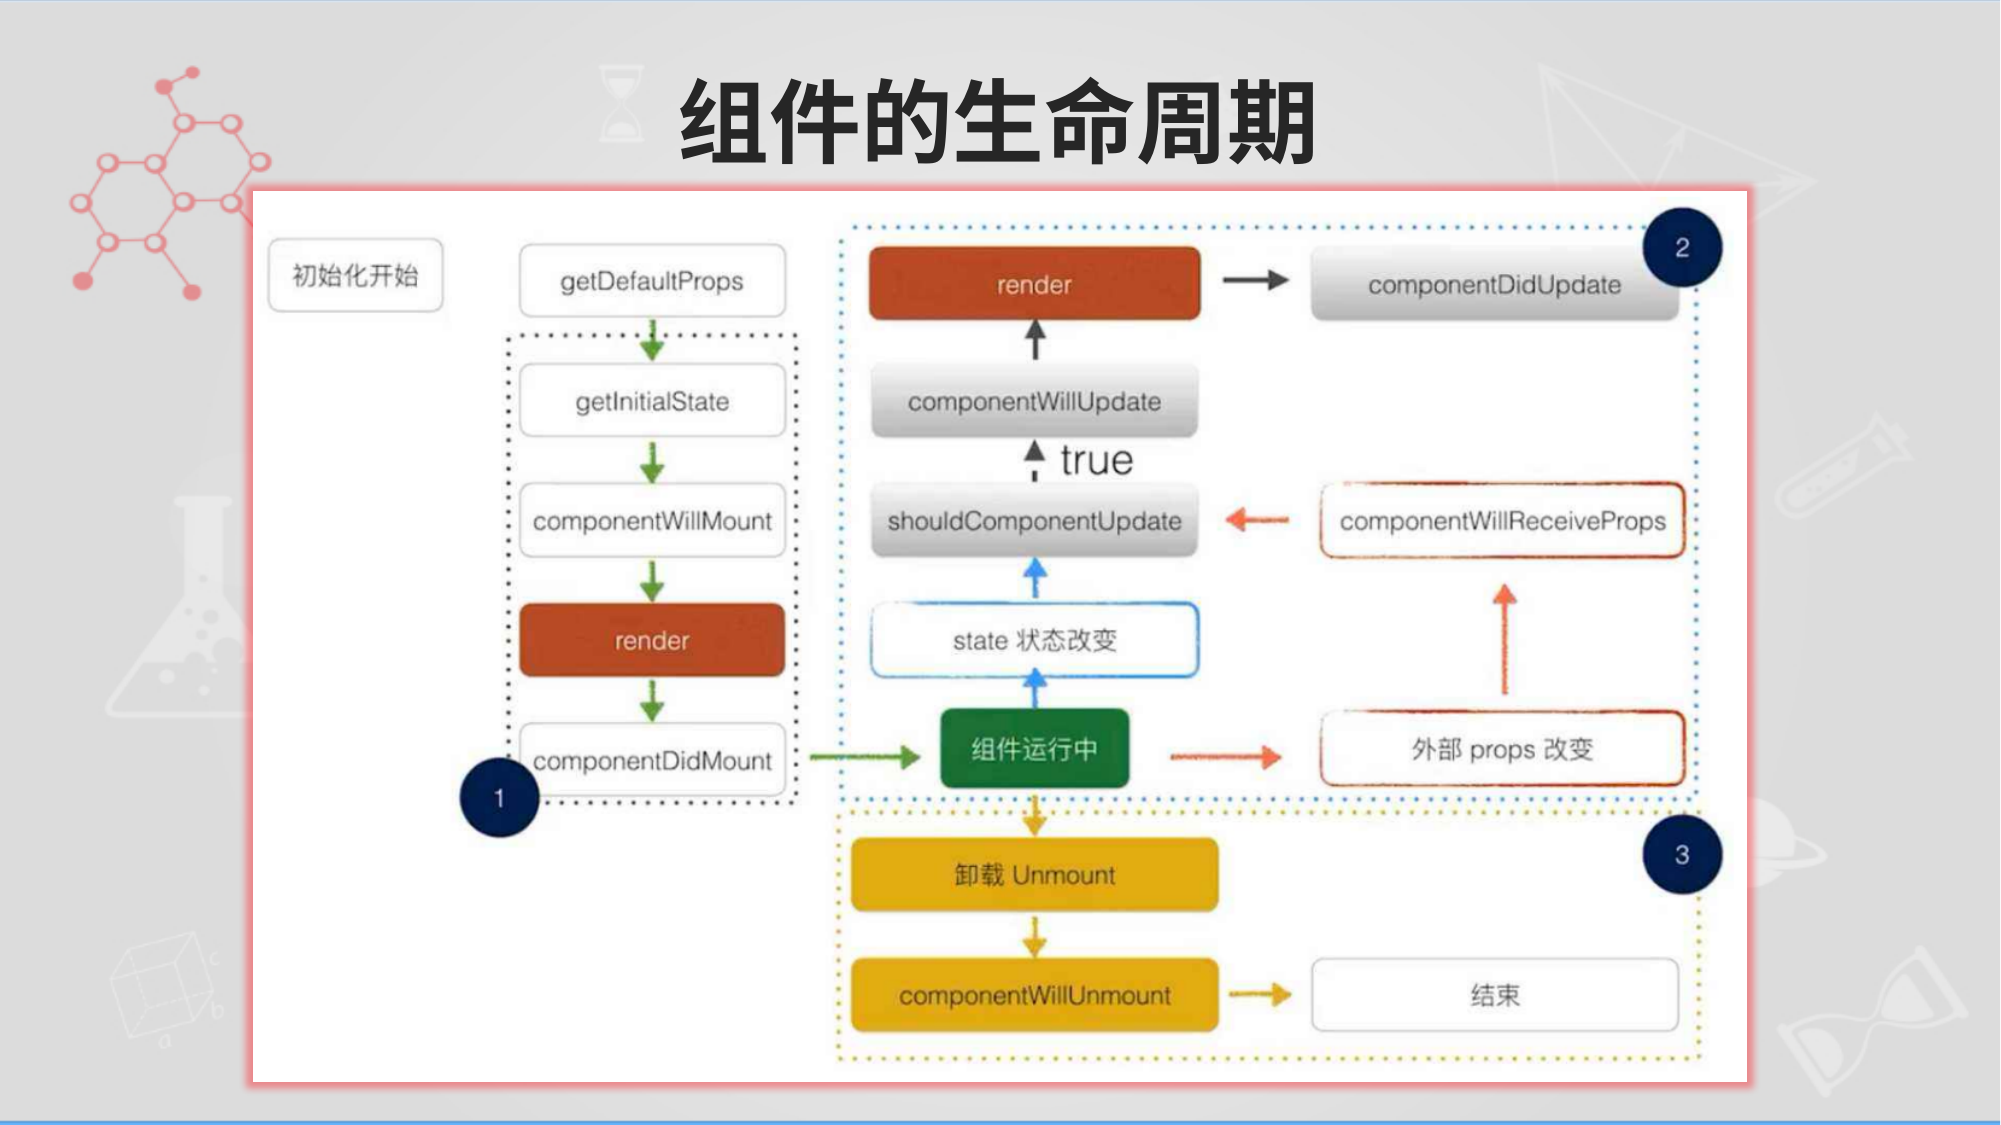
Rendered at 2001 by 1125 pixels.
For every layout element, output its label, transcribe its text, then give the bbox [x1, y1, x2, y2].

title 组件的生命周期 [292, 62, 1705, 179]
picture [0, 0, 2001, 1125]
